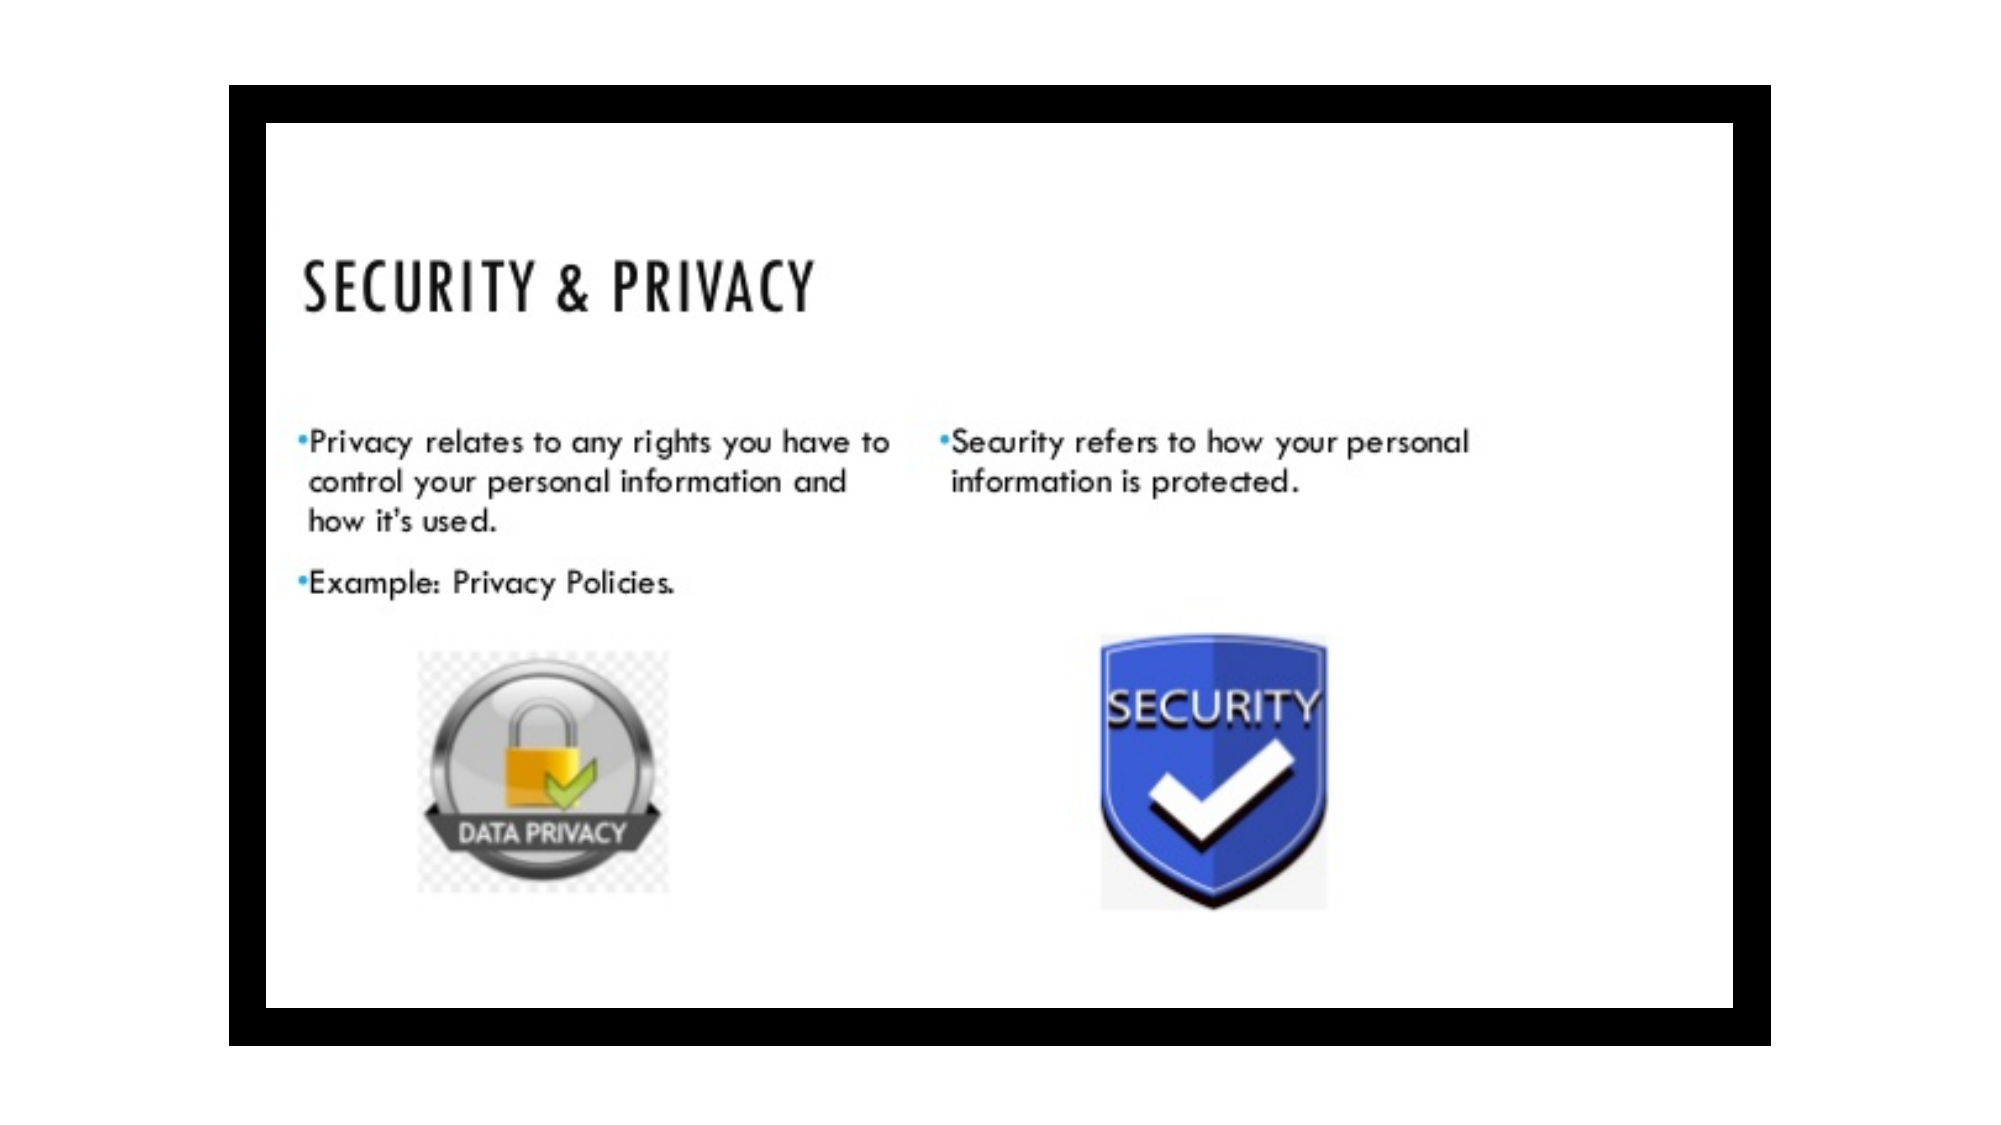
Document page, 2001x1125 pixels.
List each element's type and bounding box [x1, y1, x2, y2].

picture [266, 122, 1734, 1009]
